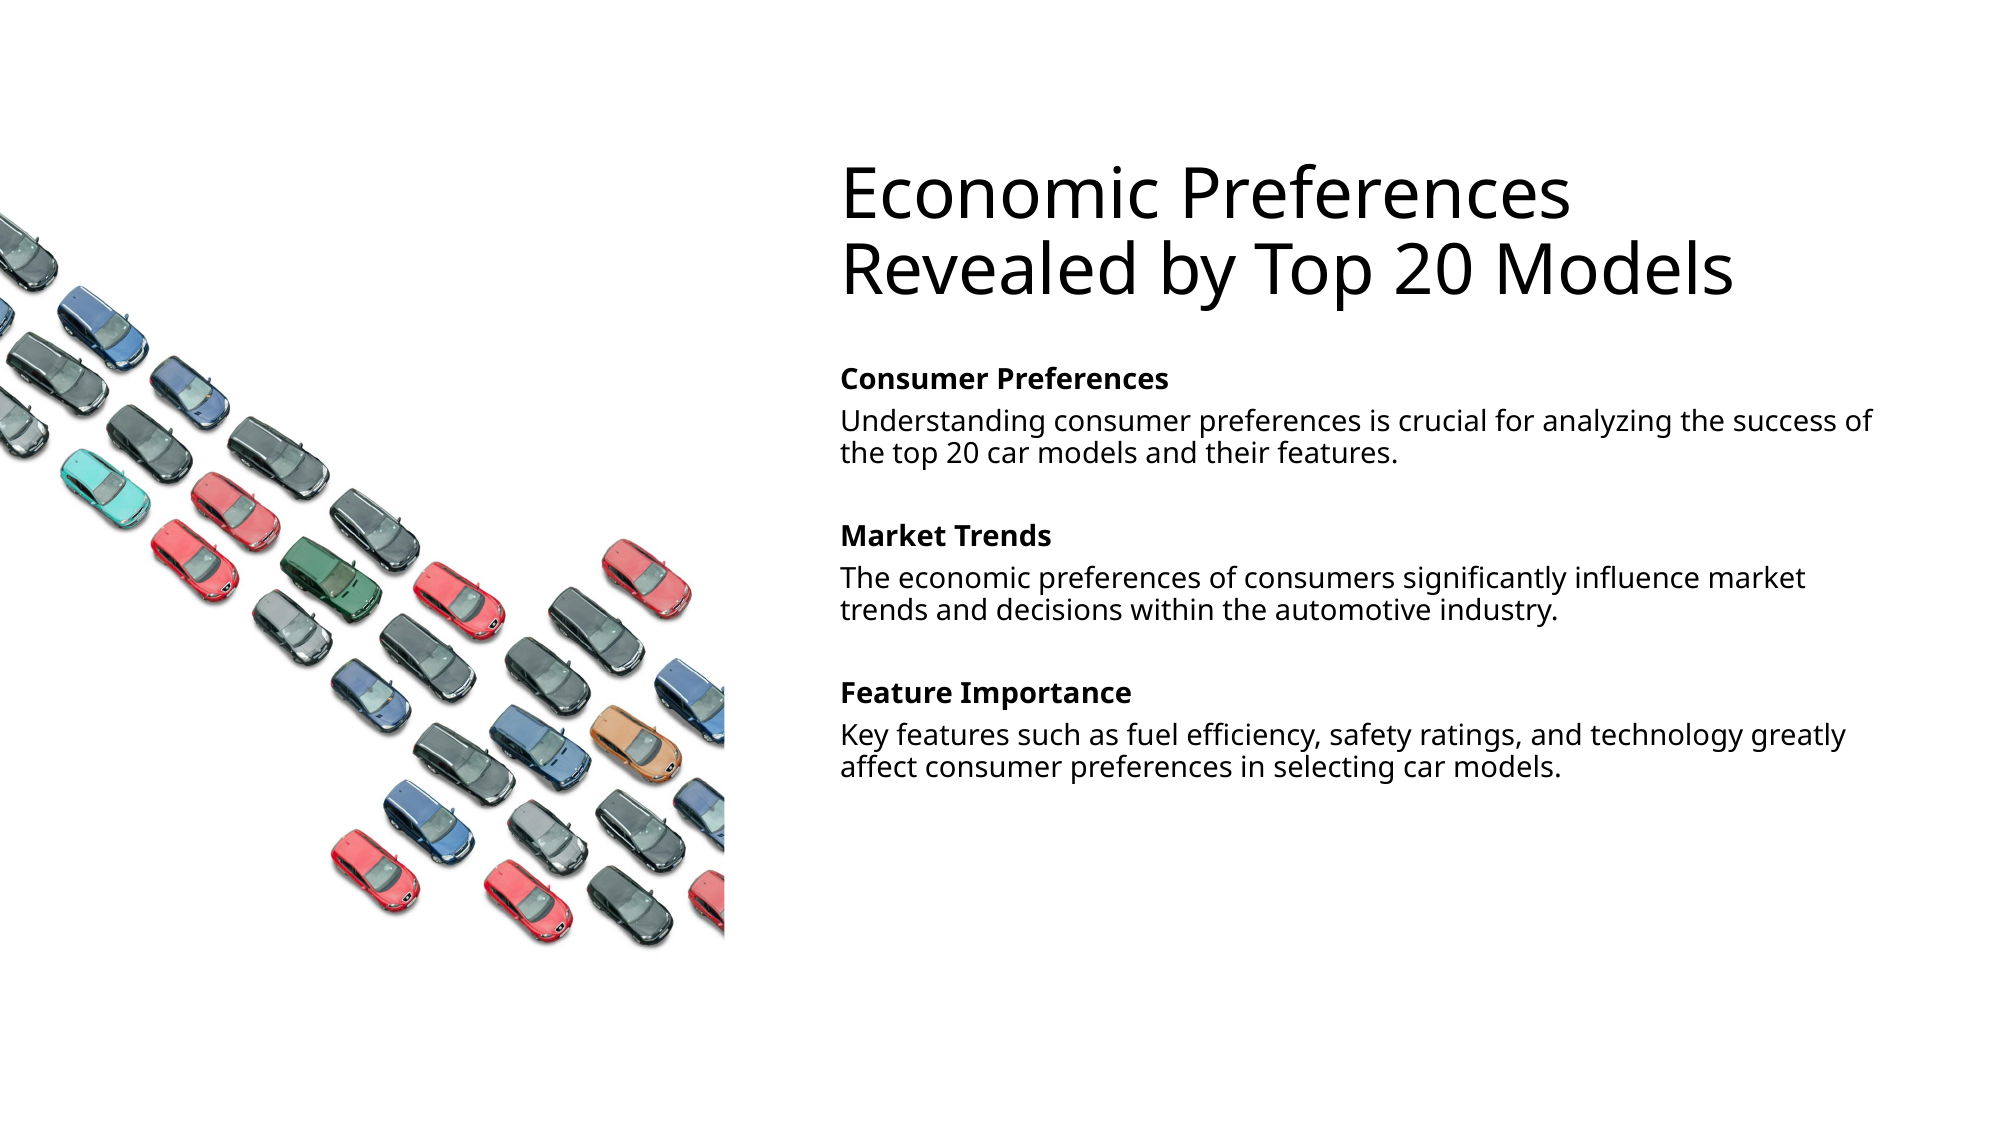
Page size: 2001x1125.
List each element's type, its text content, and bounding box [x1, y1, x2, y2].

list Consumer Preferences Understanding consumer preferences is crucial for analyzing the success of the top 20 car models and their features. Market Trends The economic preferences of consumers significantly influence market trends and decisions within the automotive industry. Feature Importance Key features such as fuel efficiency, safety ratings, and technology greatly affect consumer preferences in selecting car models. [825, 356, 1892, 1034]
title Economic Preferences Revealed by Top 20 Models [825, 149, 1892, 330]
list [0, 149, 725, 1029]
